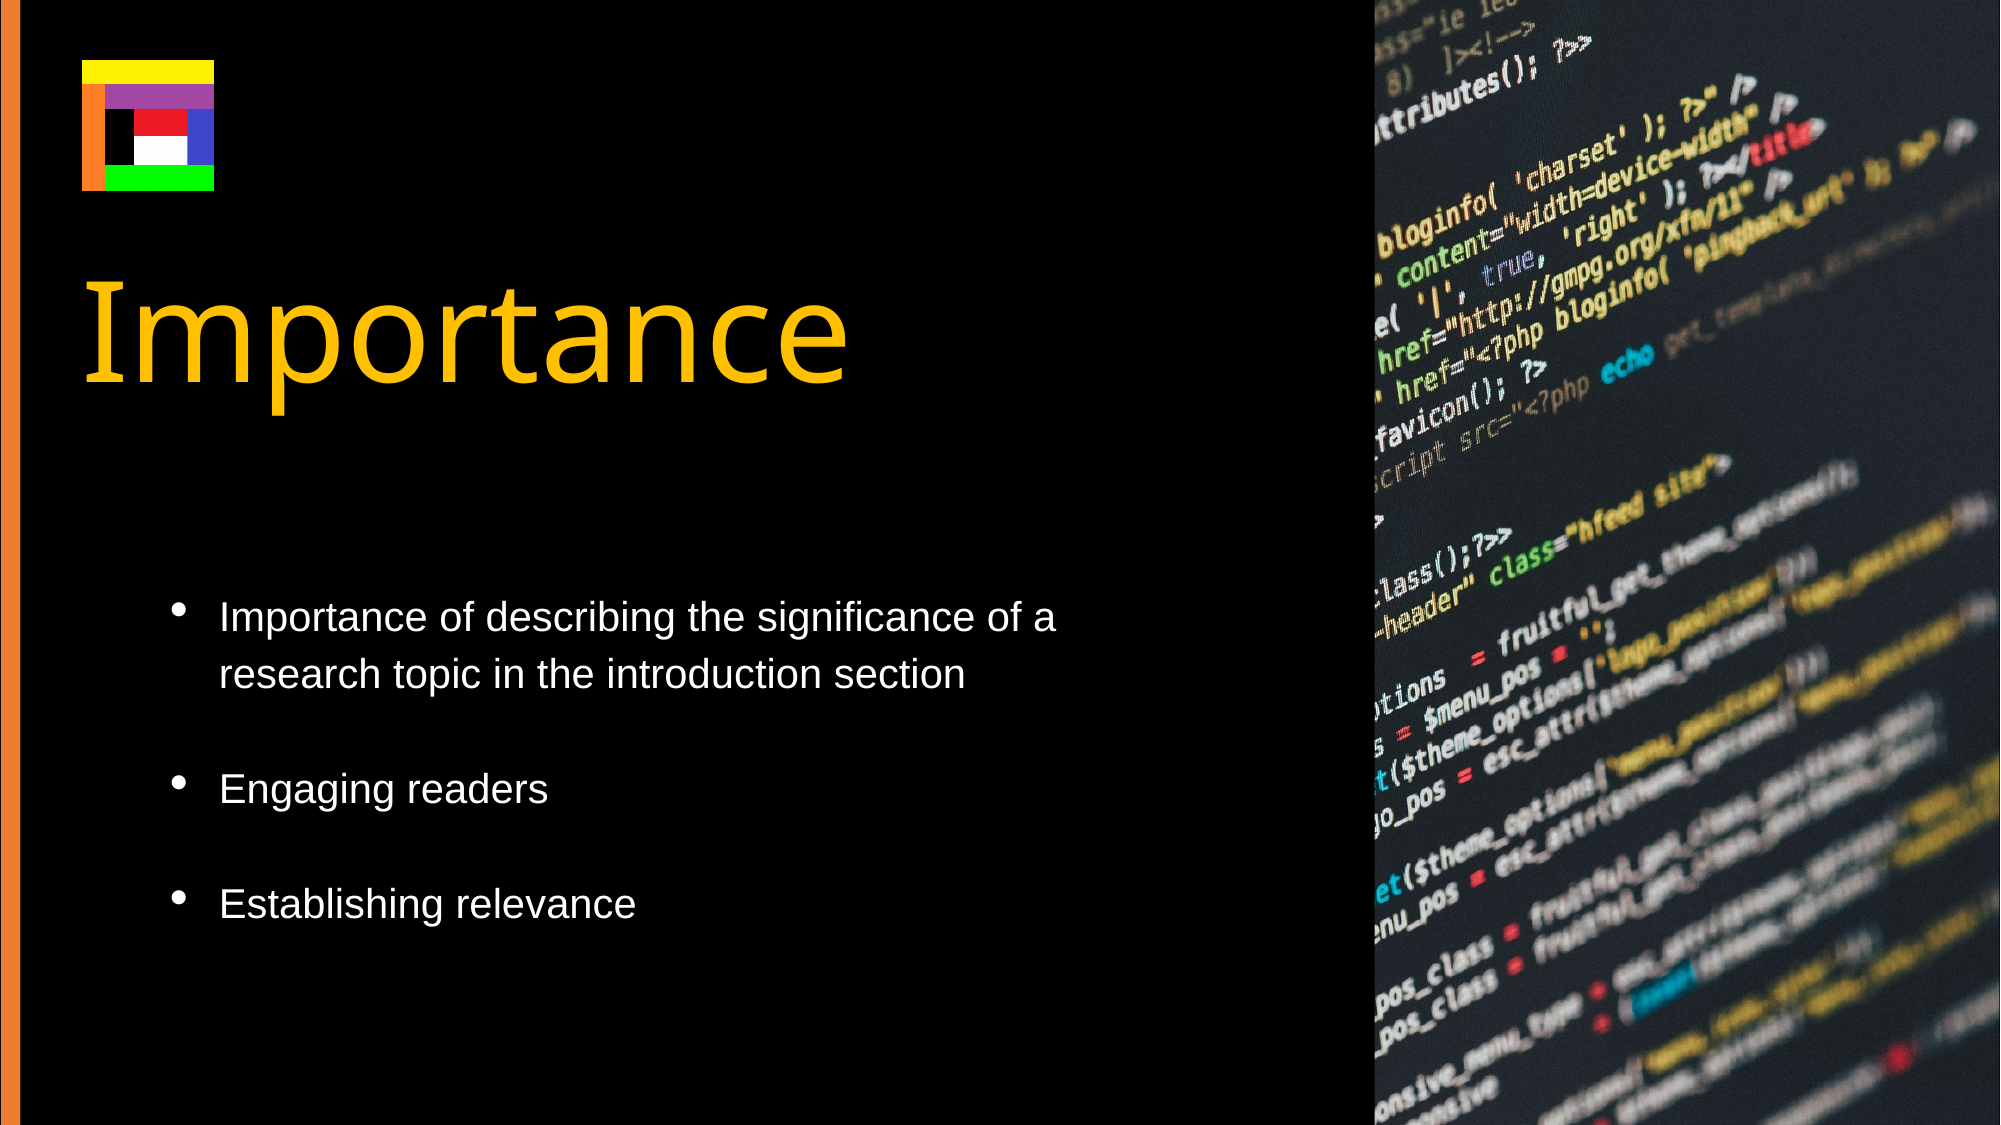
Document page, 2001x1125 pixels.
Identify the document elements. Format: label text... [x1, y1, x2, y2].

picture [1374, 0, 2000, 1125]
text_box Importance of describing the significance of a research topic in the introduction section Engaging readers Establishing relevance [82, 524, 1196, 980]
picture [81, 59, 214, 191]
text_box Importance [81, 250, 1369, 571]
picture [0, 0, 21, 1125]
